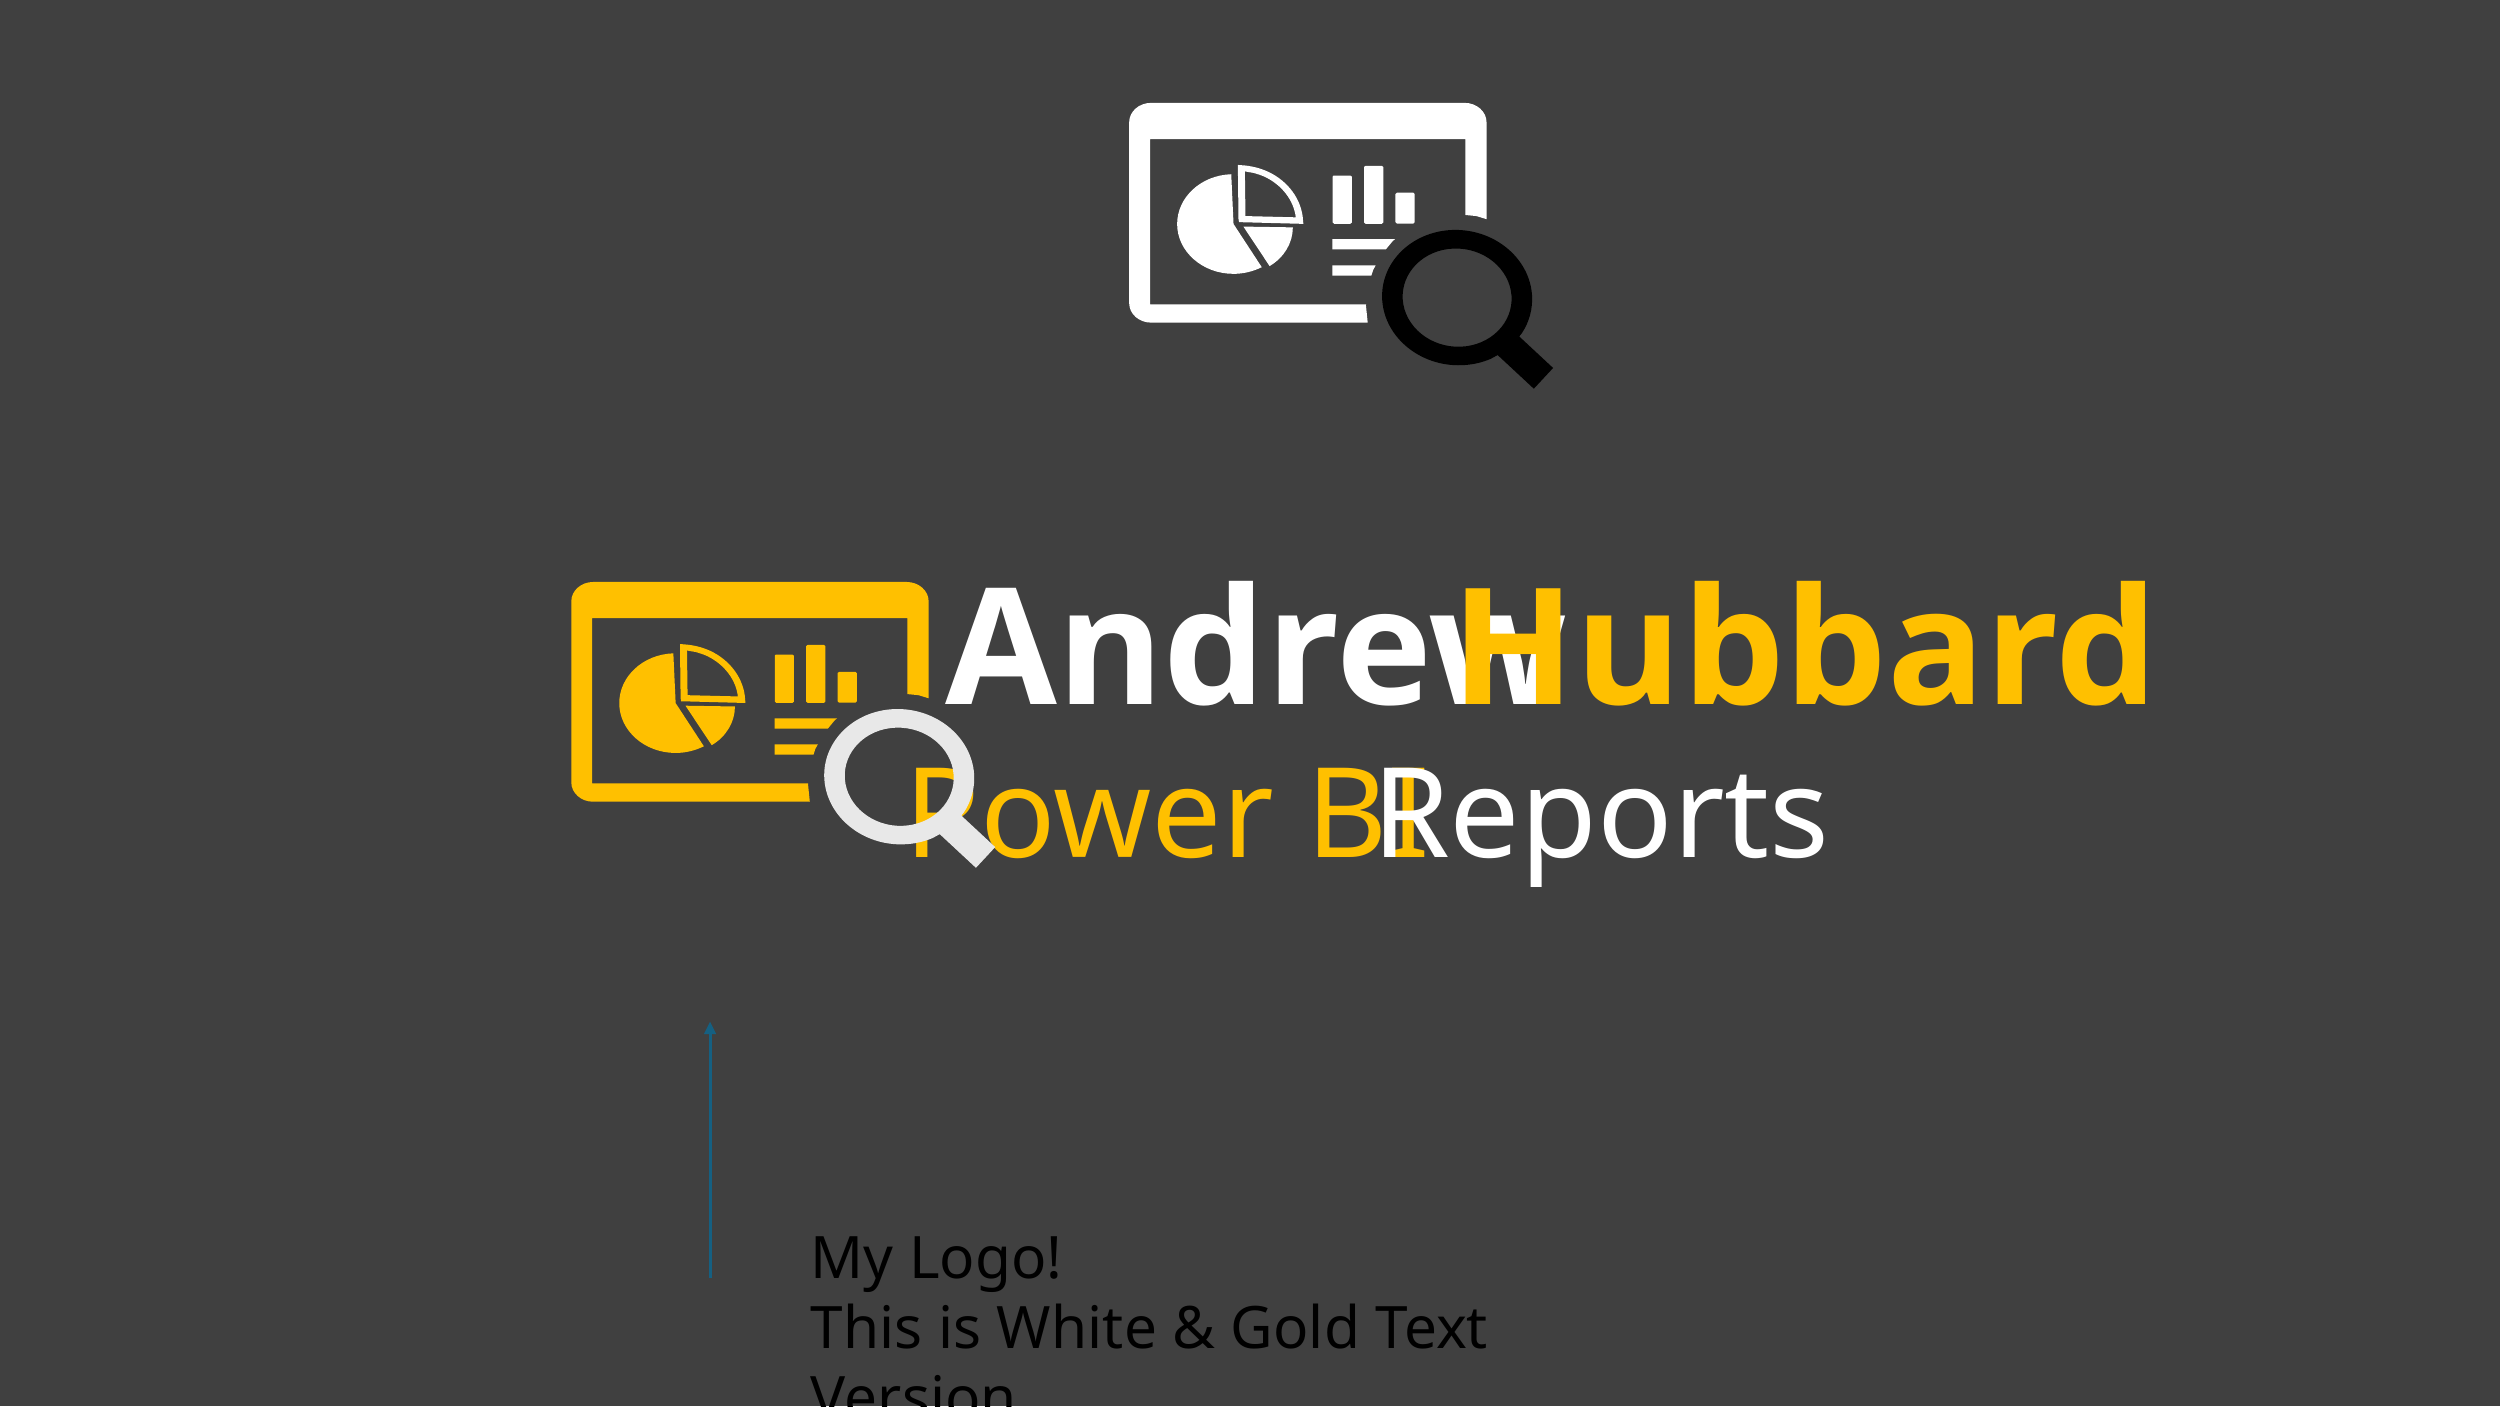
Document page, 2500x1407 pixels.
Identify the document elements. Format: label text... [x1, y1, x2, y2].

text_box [1128, 102, 1570, 385]
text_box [570, 534, 2090, 892]
text_box My Logo! This is White & Gold Text Version [796, 1212, 1704, 1407]
